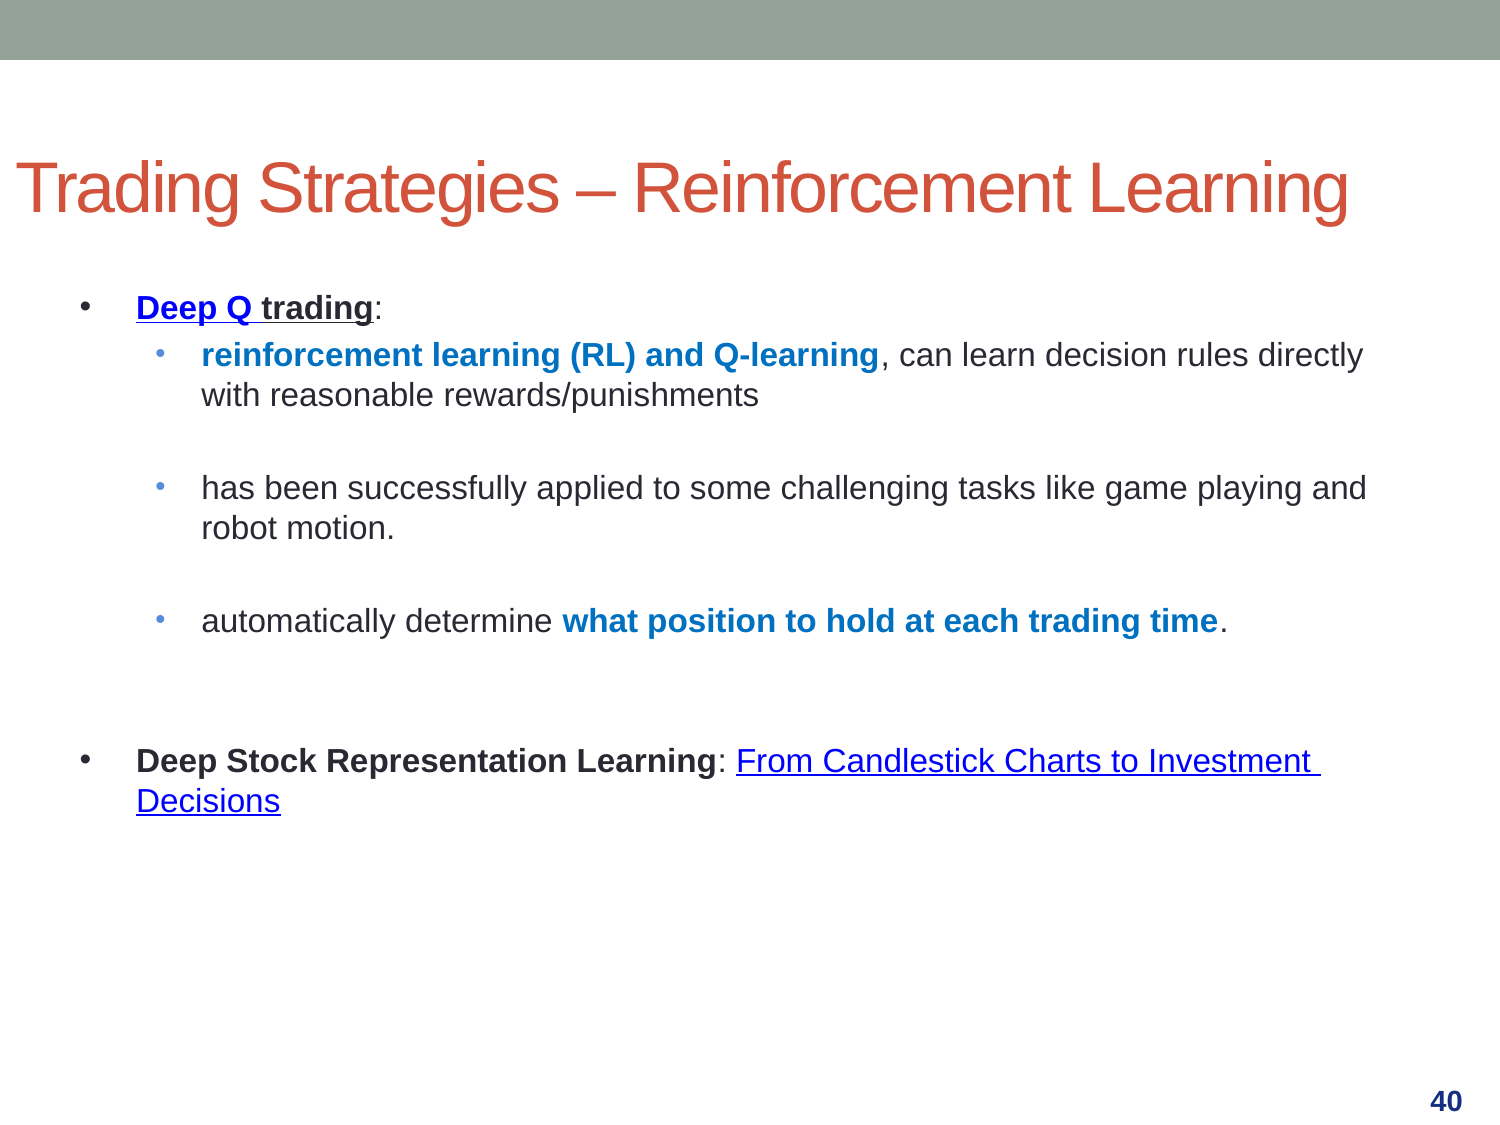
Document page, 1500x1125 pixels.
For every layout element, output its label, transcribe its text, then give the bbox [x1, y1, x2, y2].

title Trading Strategies – Reinforcement Learning [0, 101, 1483, 266]
text_box Deep Q trading: reinforcement learning (RL) and Q-learning, can learn decision rules directly with reasonable rewards/punishments has been successfully applied to some challenging tasks like game playing and robot motion. automatically determine what position to hold at each trading time. Deep Stock Representation Learning: From Candlestick Charts to Investment Decisions [64, 278, 1436, 1047]
slide_number 40 [1415, 1070, 1499, 1125]
